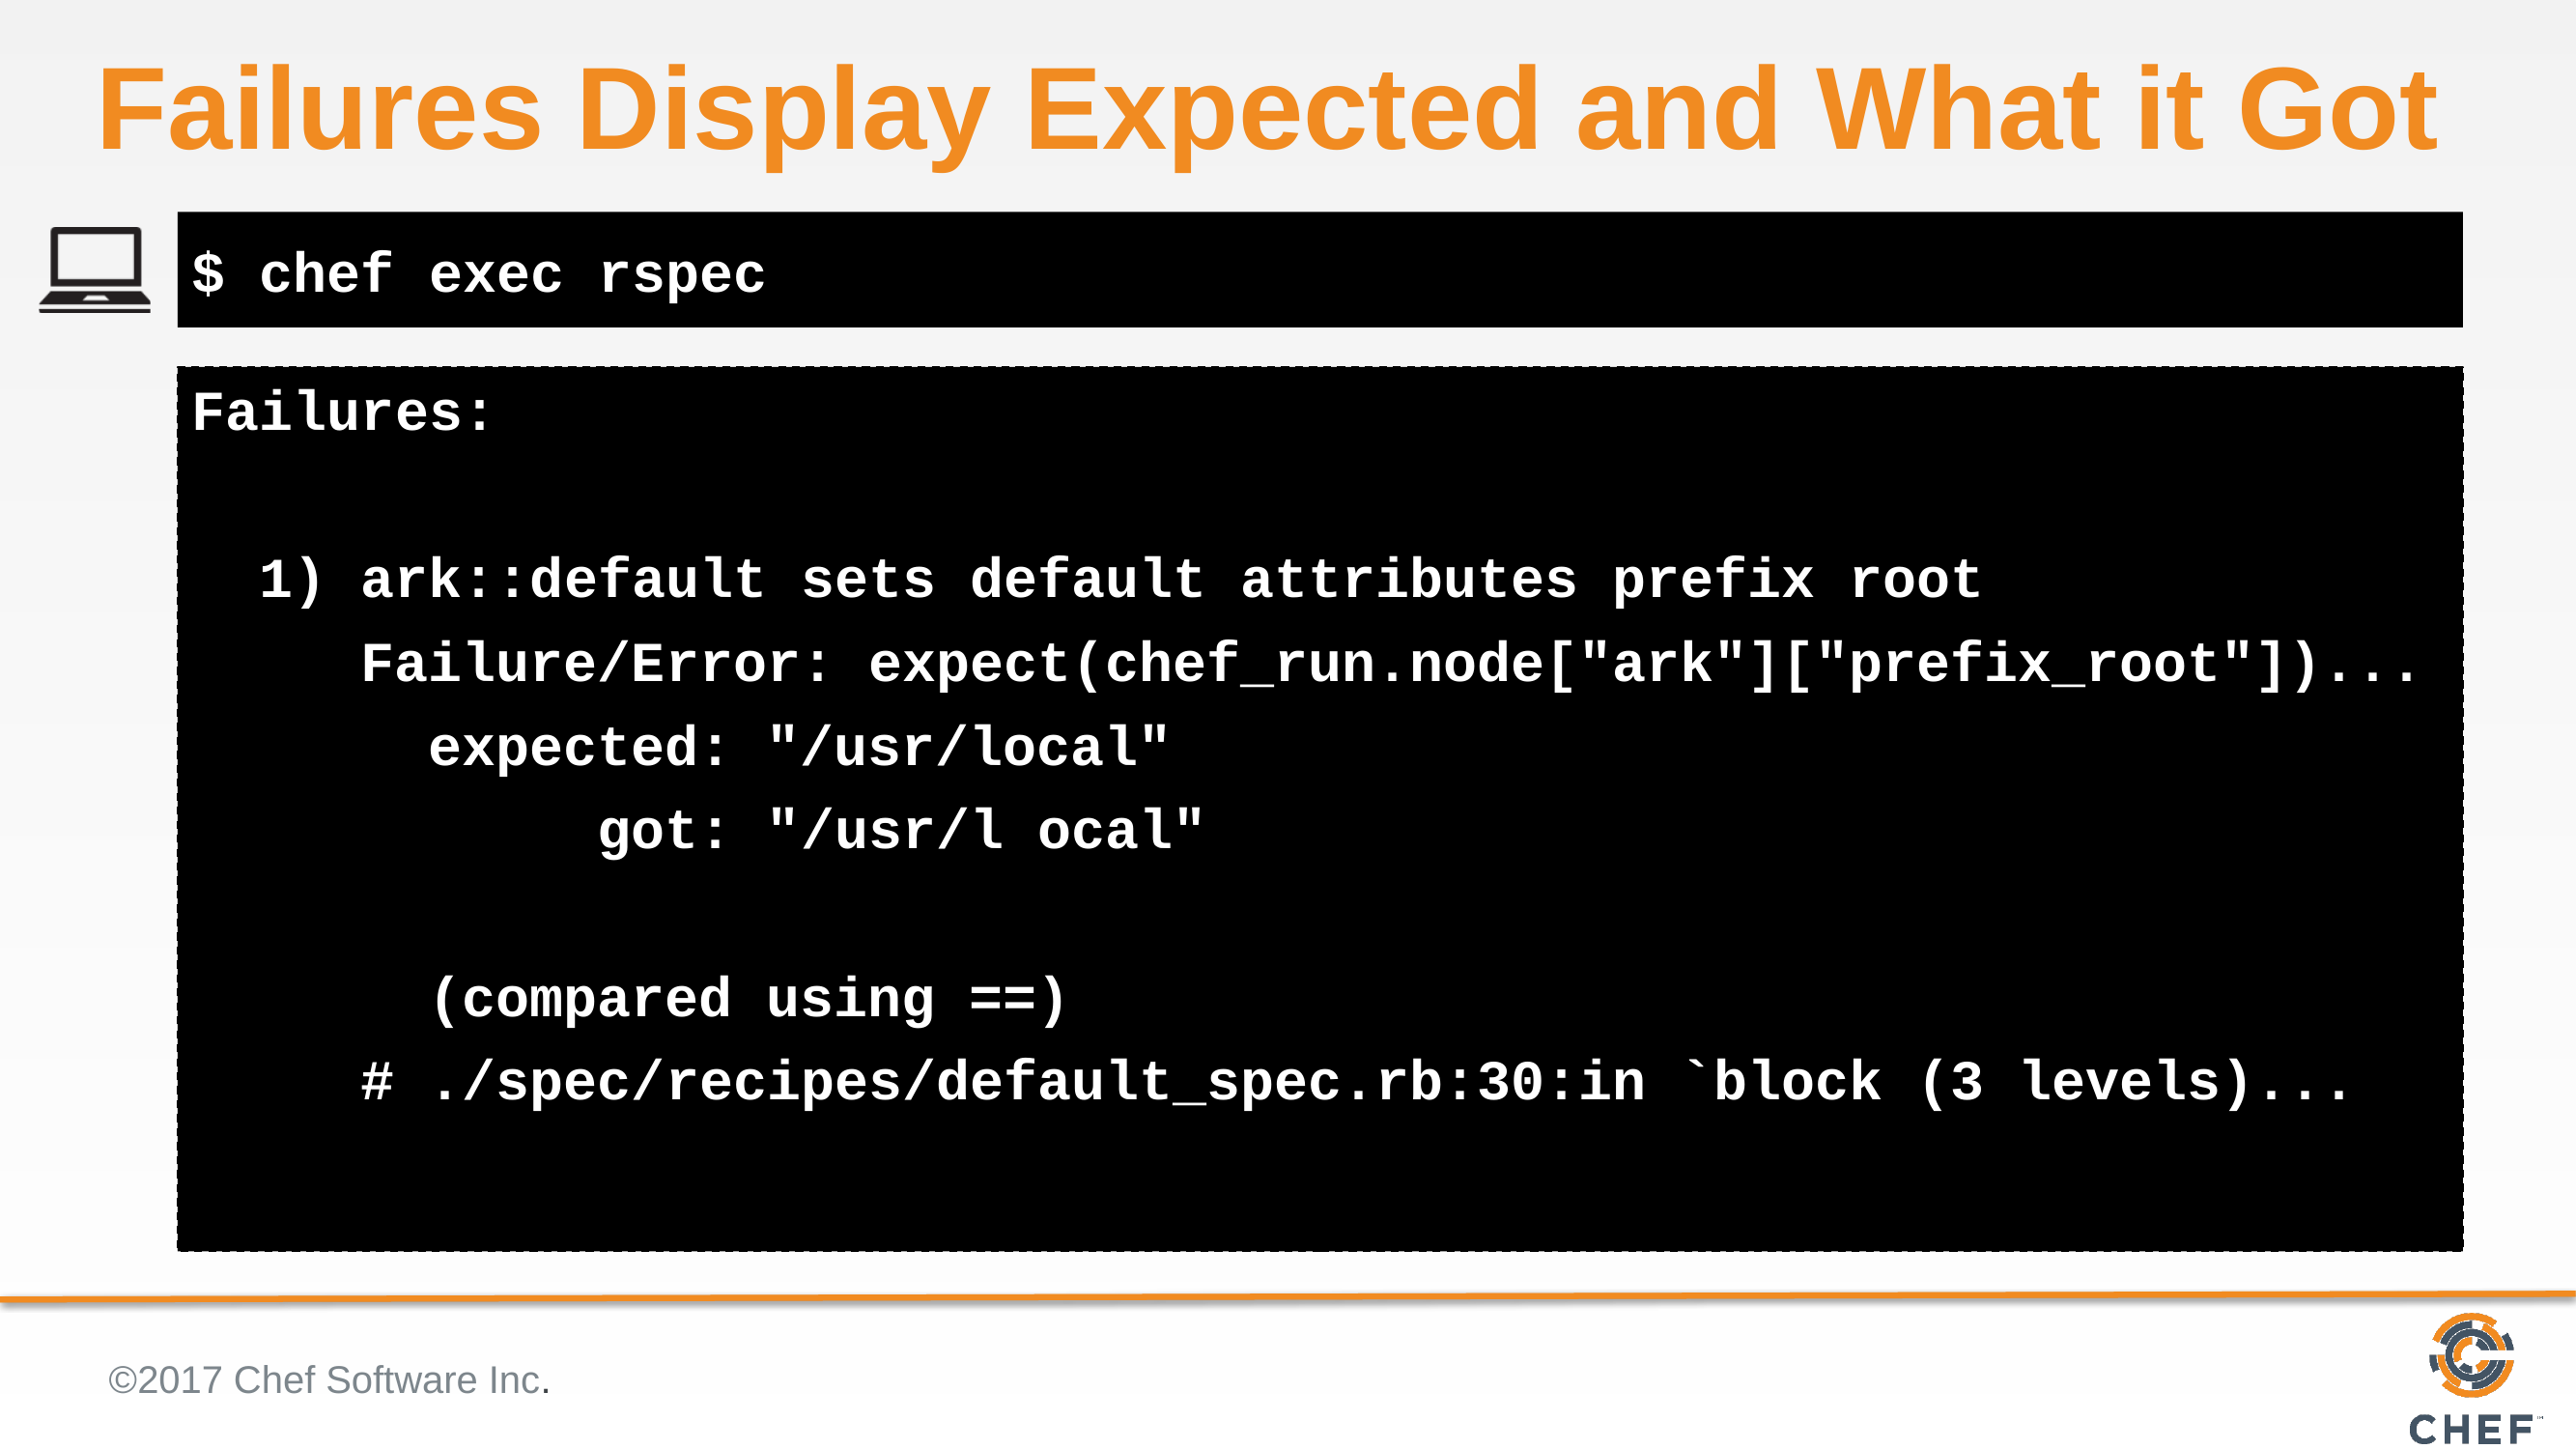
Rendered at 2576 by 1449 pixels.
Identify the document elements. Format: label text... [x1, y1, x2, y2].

list Failures: 1) ark::default sets default attributes prefix root Failure/Error: expect(chef_run.node["ark"]["prefix_root"])... expected: "/usr/local" got: "/usr/l ocal" (compared using ==) # ./spec/recipes/default_spec.rb:30:in `block (3 levels)... [177, 366, 2464, 1252]
picture [2399, 1297, 2551, 1449]
list $ chef exec rspec [177, 212, 2463, 327]
title Failures Display Expected and What it Got [96, 48, 2463, 180]
